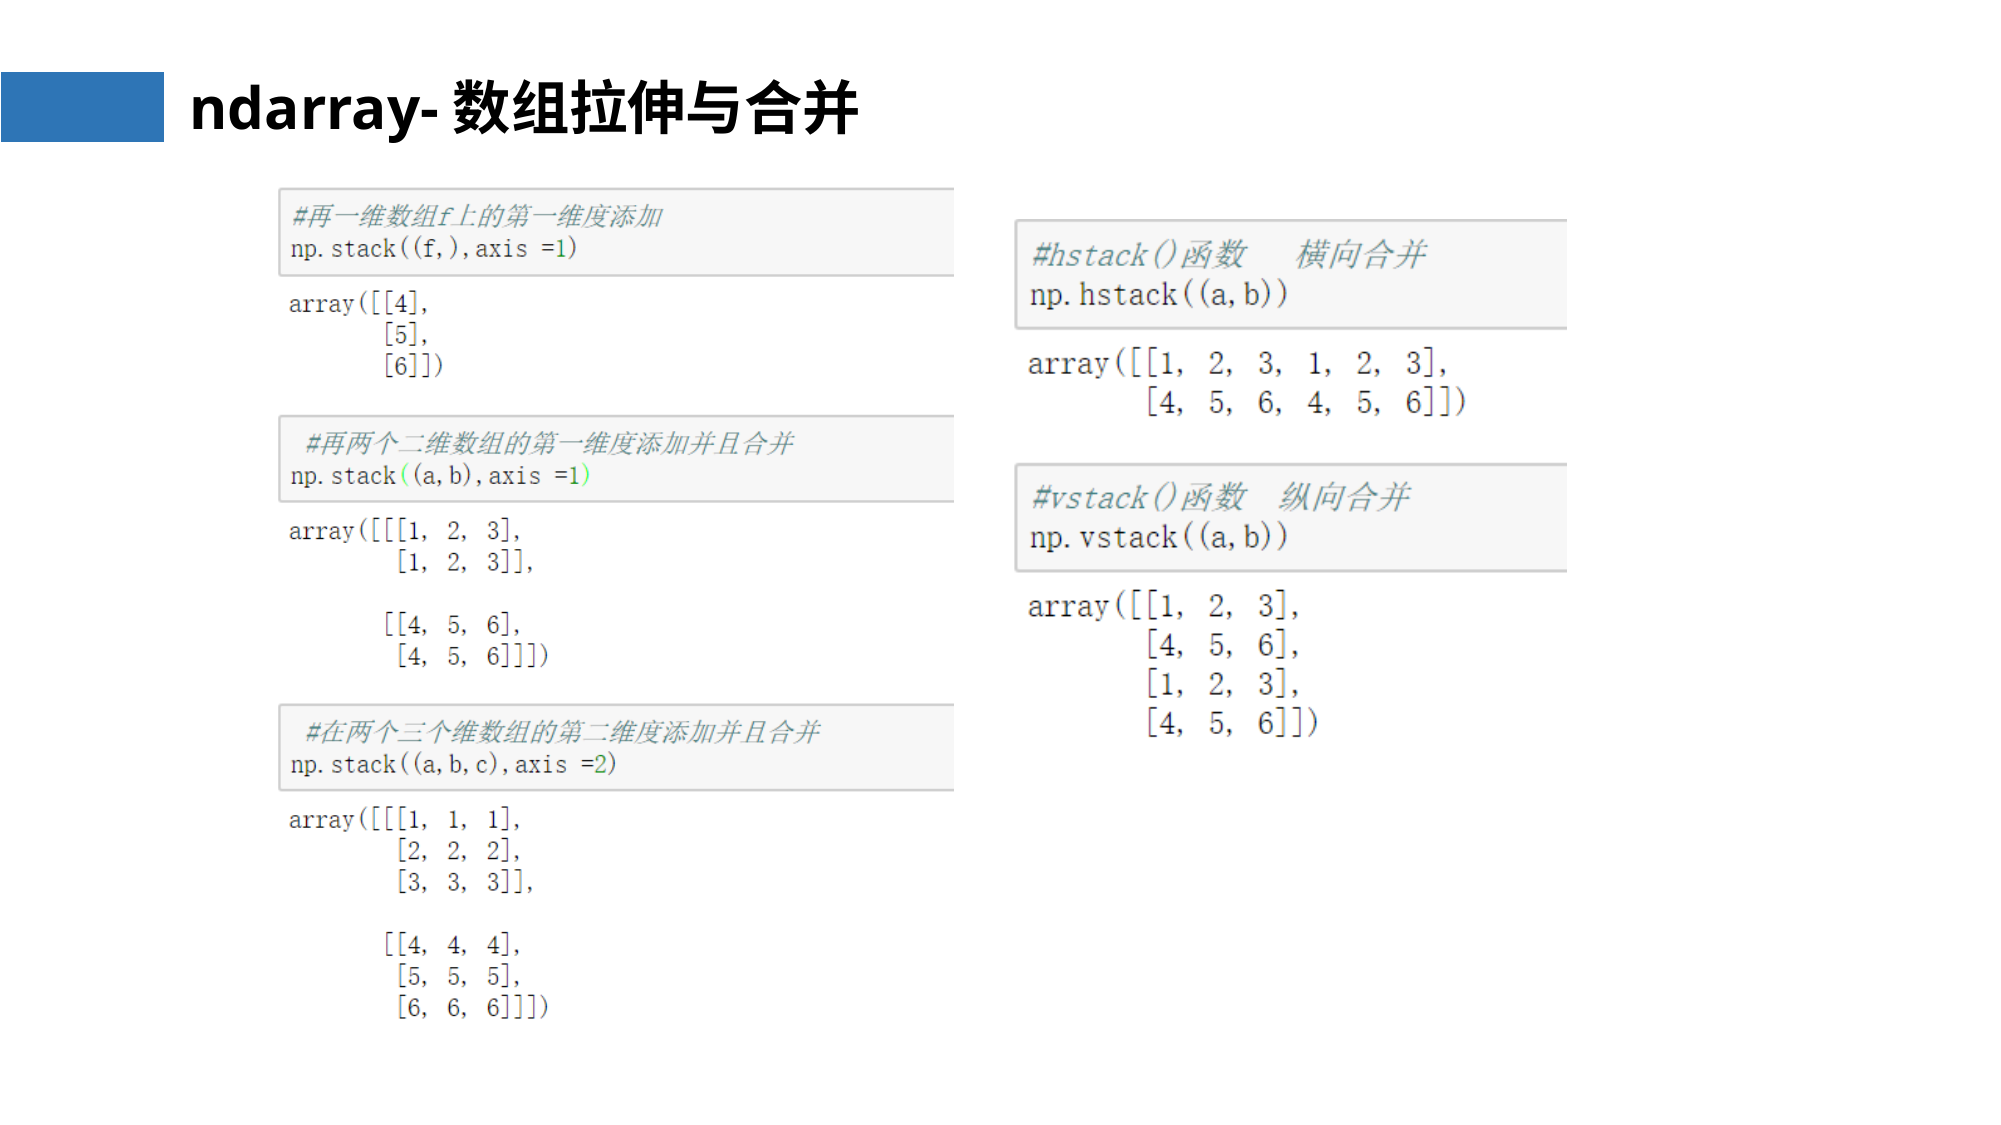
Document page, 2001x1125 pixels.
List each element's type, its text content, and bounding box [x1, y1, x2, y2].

picture [267, 184, 954, 1030]
picture [999, 219, 1567, 770]
title ndarray-数组拉伸与合并 [174, 72, 1525, 196]
